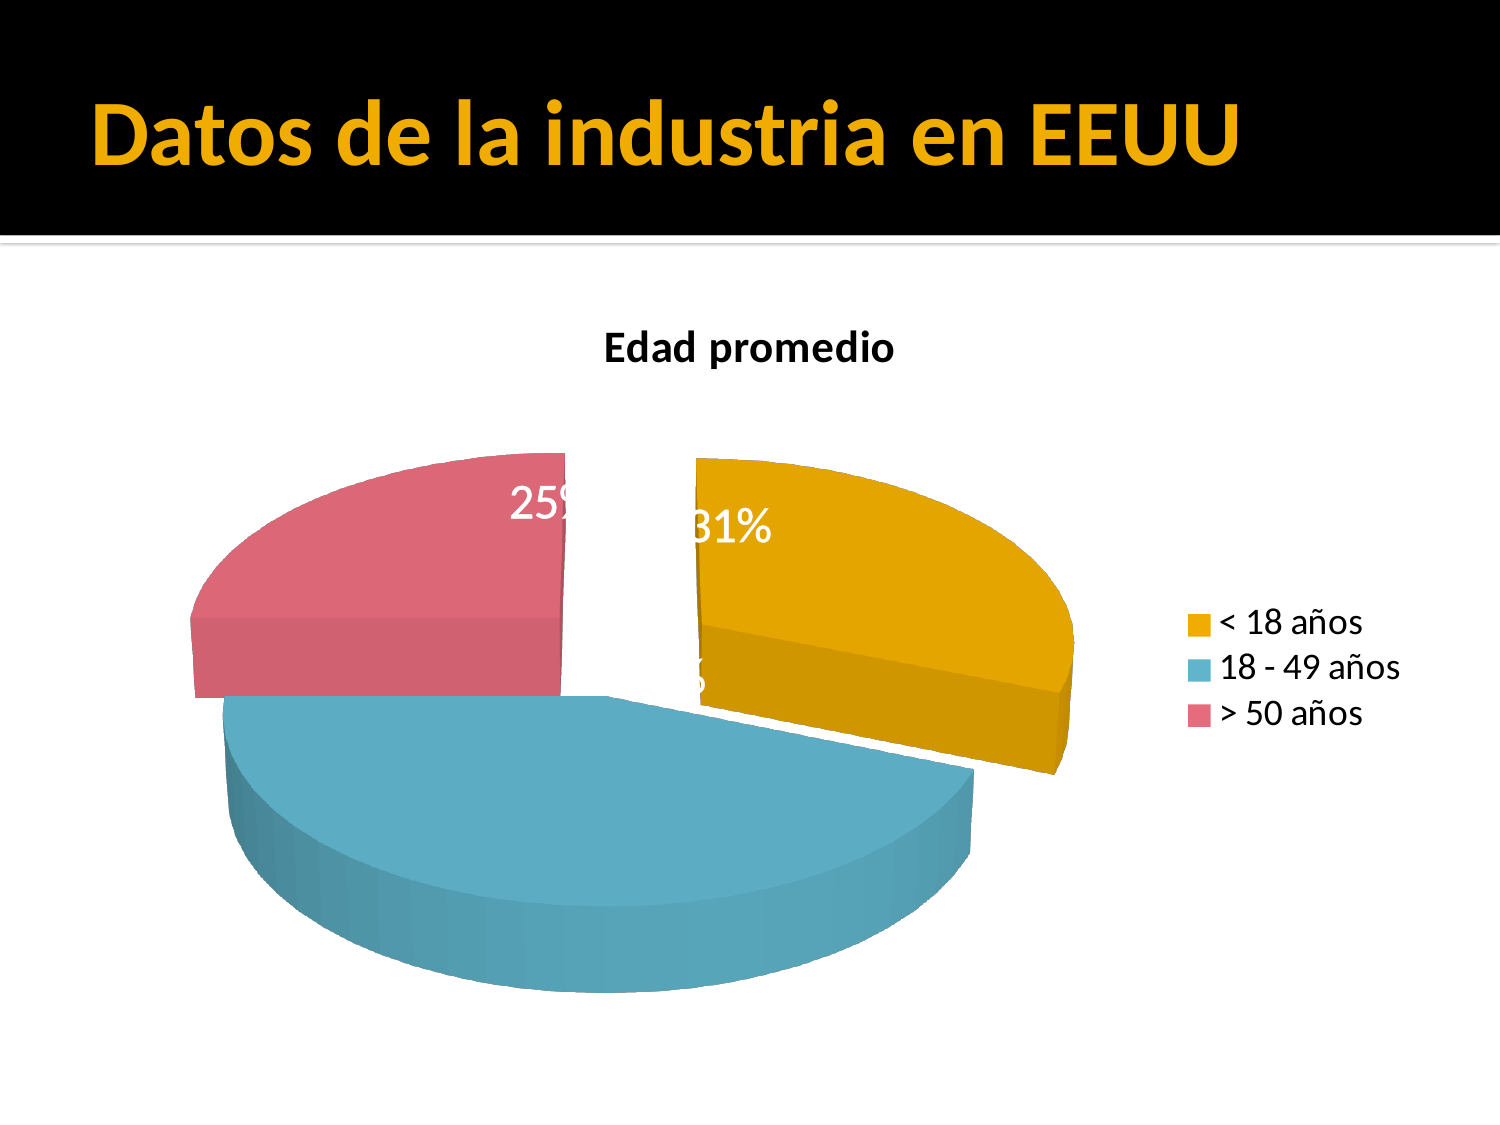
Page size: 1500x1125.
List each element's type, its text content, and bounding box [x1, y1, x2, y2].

chart [74, 291, 1425, 1050]
title Datos de la industria en EEUU [75, 25, 1425, 231]
